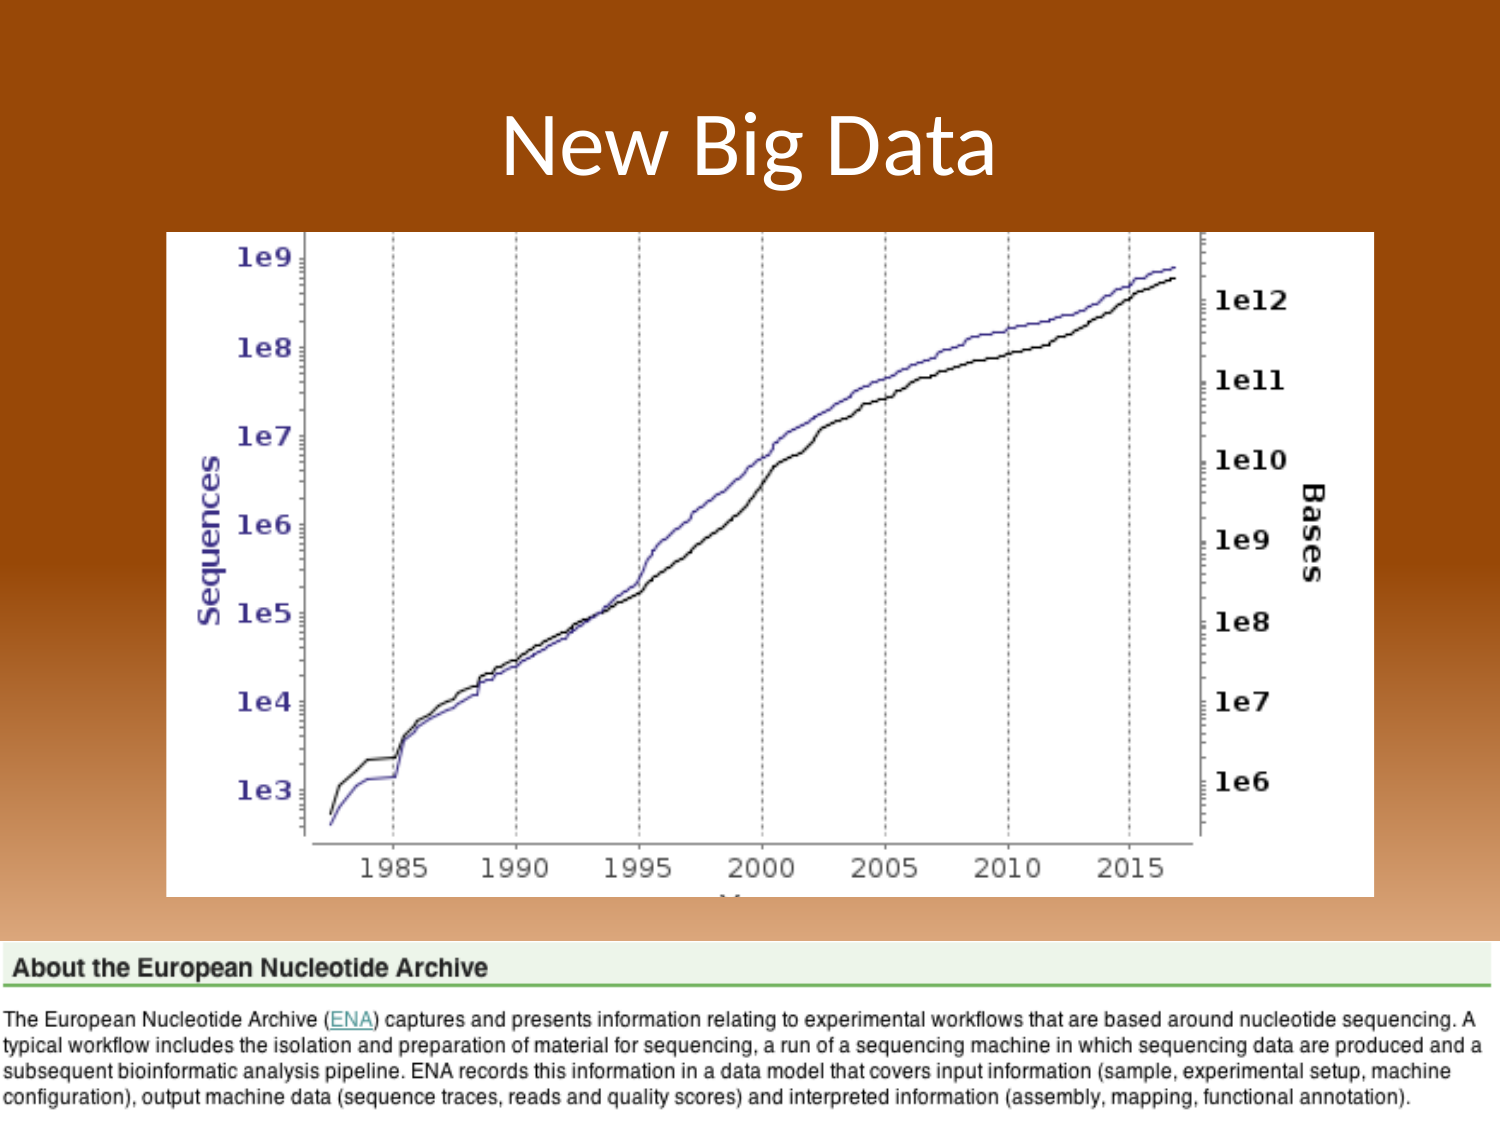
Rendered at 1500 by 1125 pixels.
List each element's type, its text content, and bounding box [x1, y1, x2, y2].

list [166, 232, 1375, 897]
title New Big Data [75, 45, 1425, 233]
picture [0, 941, 1500, 1125]
